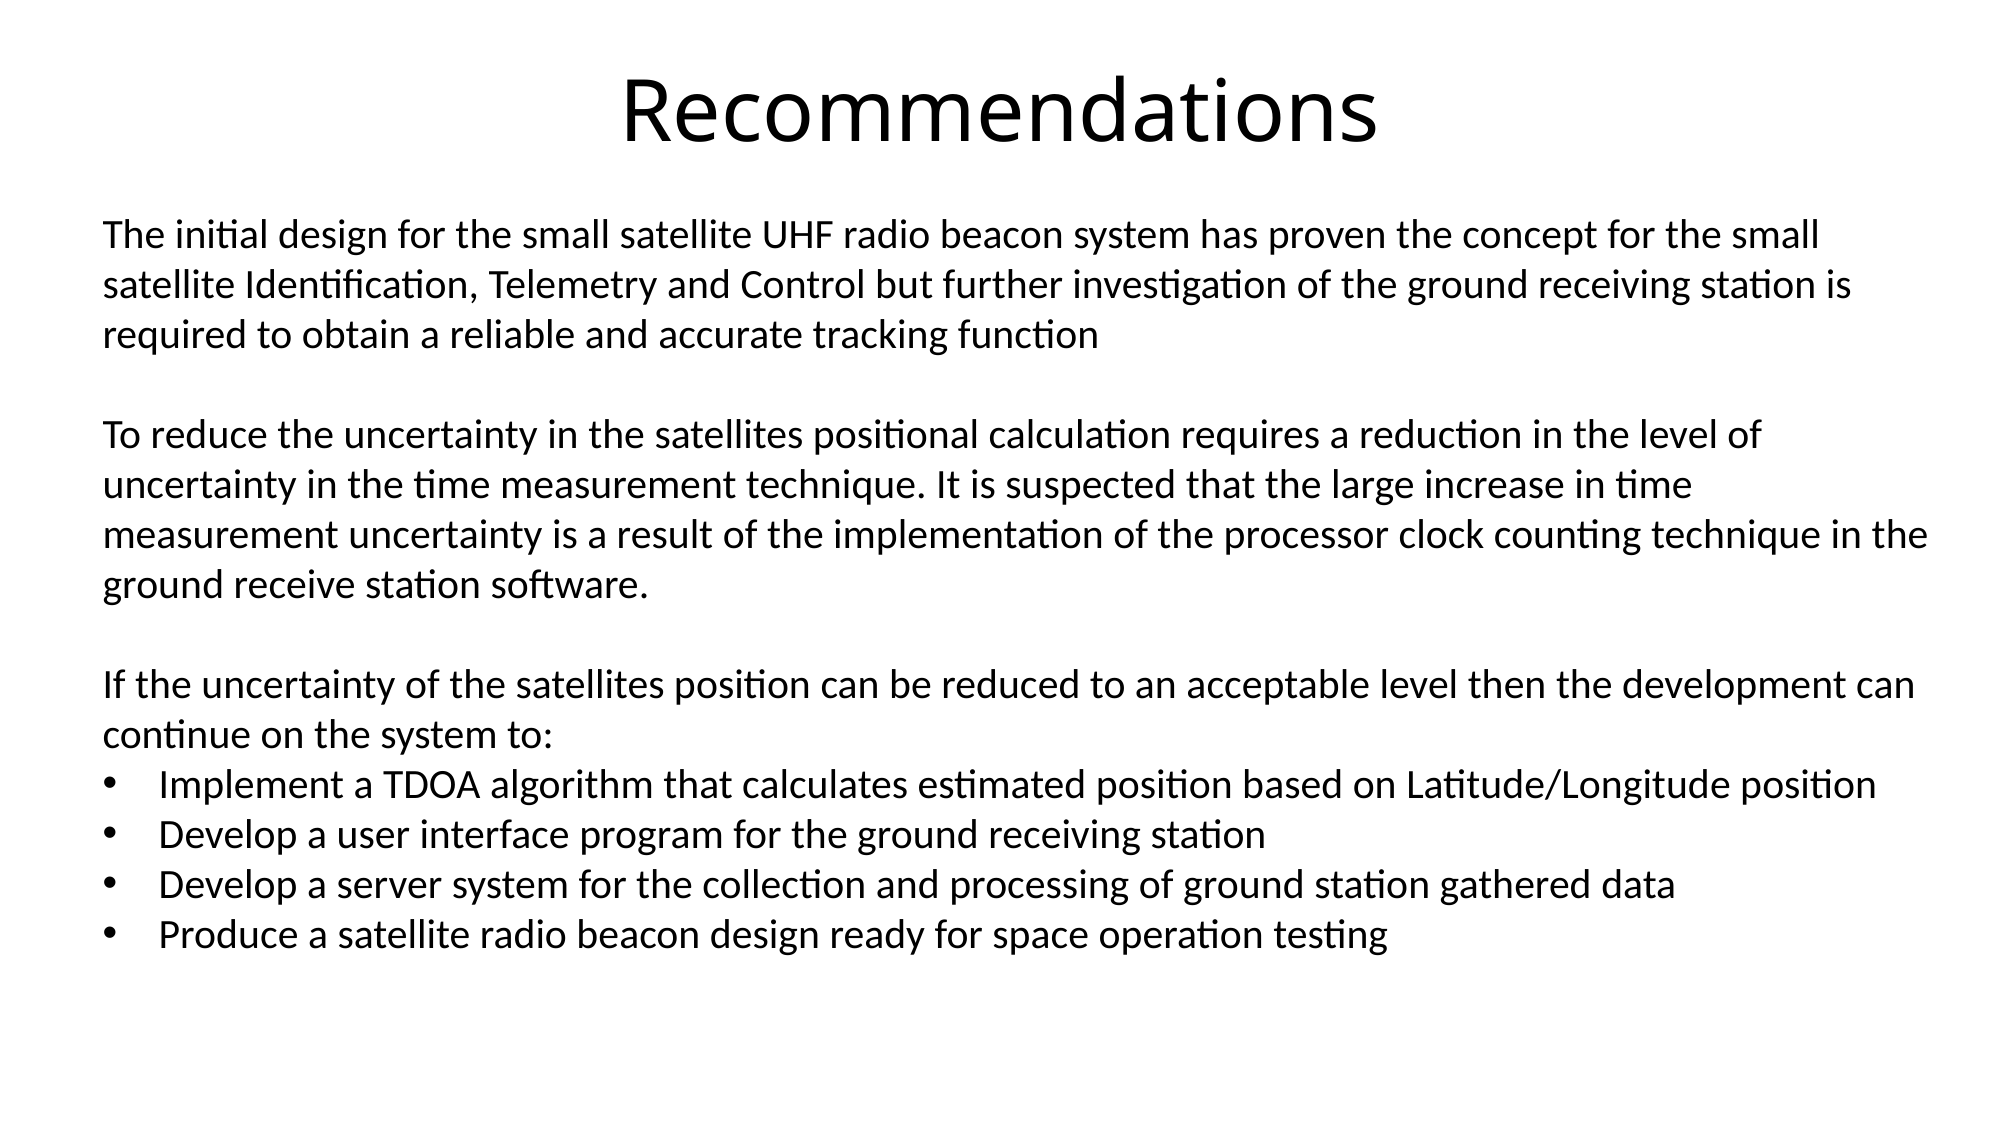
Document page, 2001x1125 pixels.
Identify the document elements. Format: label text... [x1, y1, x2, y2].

text_box The initial design for the small satellite UHF radio beacon system has proven the concept for the small satellite Identification, Telemetry and Control but further investigation of the ground receiving station is required to obtain a reliable and accurate tracking function To reduce the uncertainty in the satellites positional calculation requires a reduction in the level of uncertainty in the time measurement technique. It is suspected that the large increase in time measurement uncertainty is a result of the implementation of the processor clock counting technique in the ground receive station software. If the uncertainty of the satellites position can be reduced to an acceptable level then the development can continue on the system to: Implement a TDOA algorithm that calculates estimated position based on Latitude/Longitude position Develop a user interface program for the ground receiving station Develop a server system for the collection and processing of ground station gathered data Produce a satellite radio beacon design ready for space operation testing [87, 199, 1947, 965]
title Recommendations [137, 59, 1863, 169]
